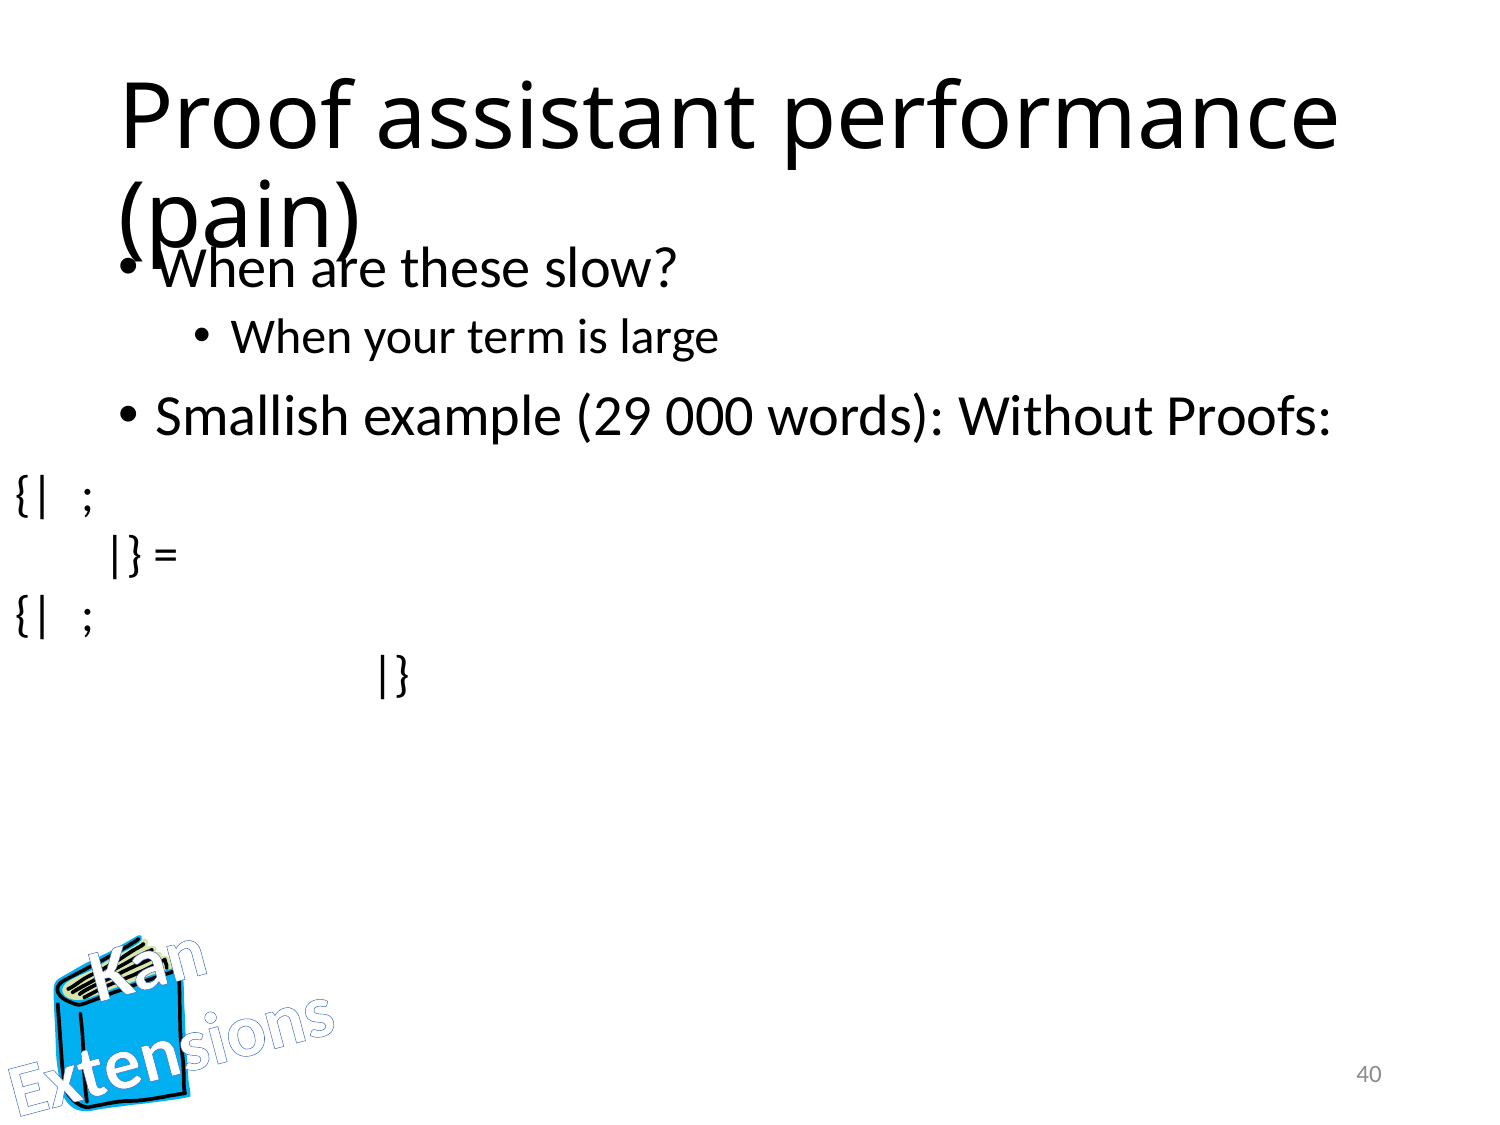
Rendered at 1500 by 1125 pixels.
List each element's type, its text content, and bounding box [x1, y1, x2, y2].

title Proof assistant performance (pain) [103, 59, 1500, 278]
slide_number 40 [1059, 1042, 1397, 1103]
list When are these slow? When your term is large Smallish example (29 000 words): Without Proofs: [103, 229, 1397, 944]
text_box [0, 906, 371, 1114]
